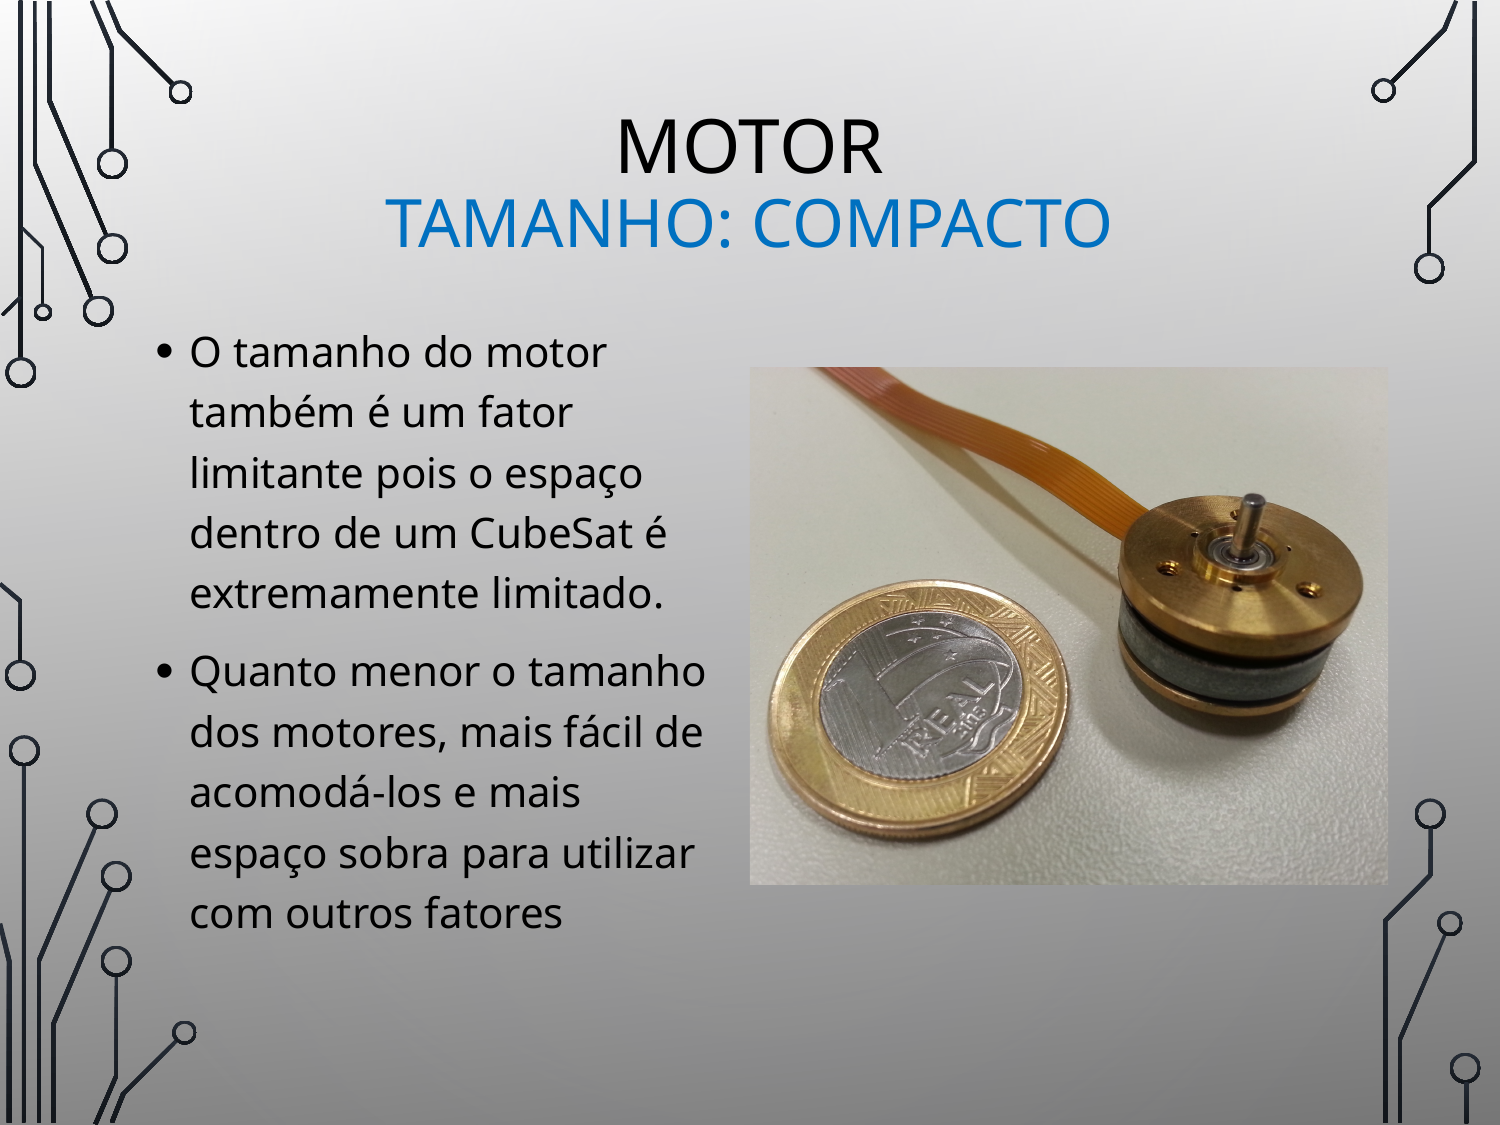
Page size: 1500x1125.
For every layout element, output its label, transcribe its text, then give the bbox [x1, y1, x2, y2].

title Motor Tamanho: Compacto [140, 101, 1360, 344]
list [749, 367, 1389, 885]
list O tamanho do motor também é um fator limitante pois o espaço dentro de um CubeSat é extremamente limitado. Quanto menor o tamanho dos motores, mais fácil de acomodá-los e mais espaço sobra para utilizar com outros fatores [140, 302, 741, 950]
